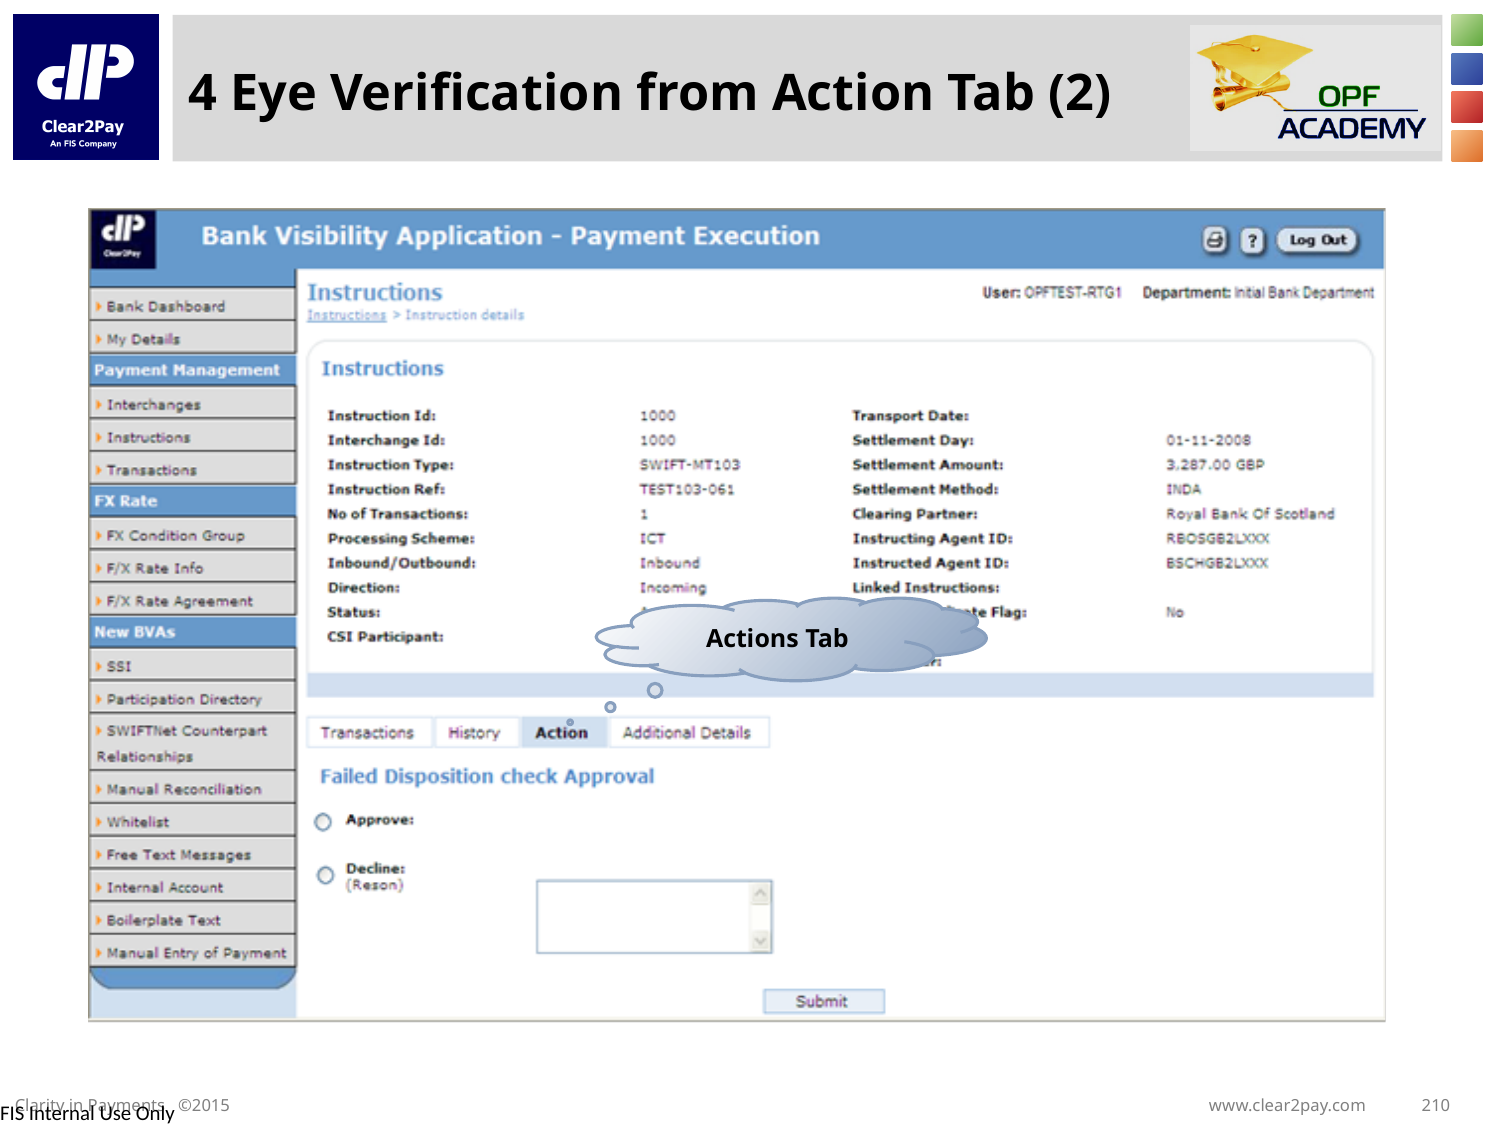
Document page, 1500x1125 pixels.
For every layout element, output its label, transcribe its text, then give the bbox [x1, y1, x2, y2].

picture [13, 14, 159, 160]
picture [1190, 25, 1441, 151]
title 4 Eye Verification from Action Tab (2) [173, 25, 1189, 155]
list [88, 207, 1389, 1024]
